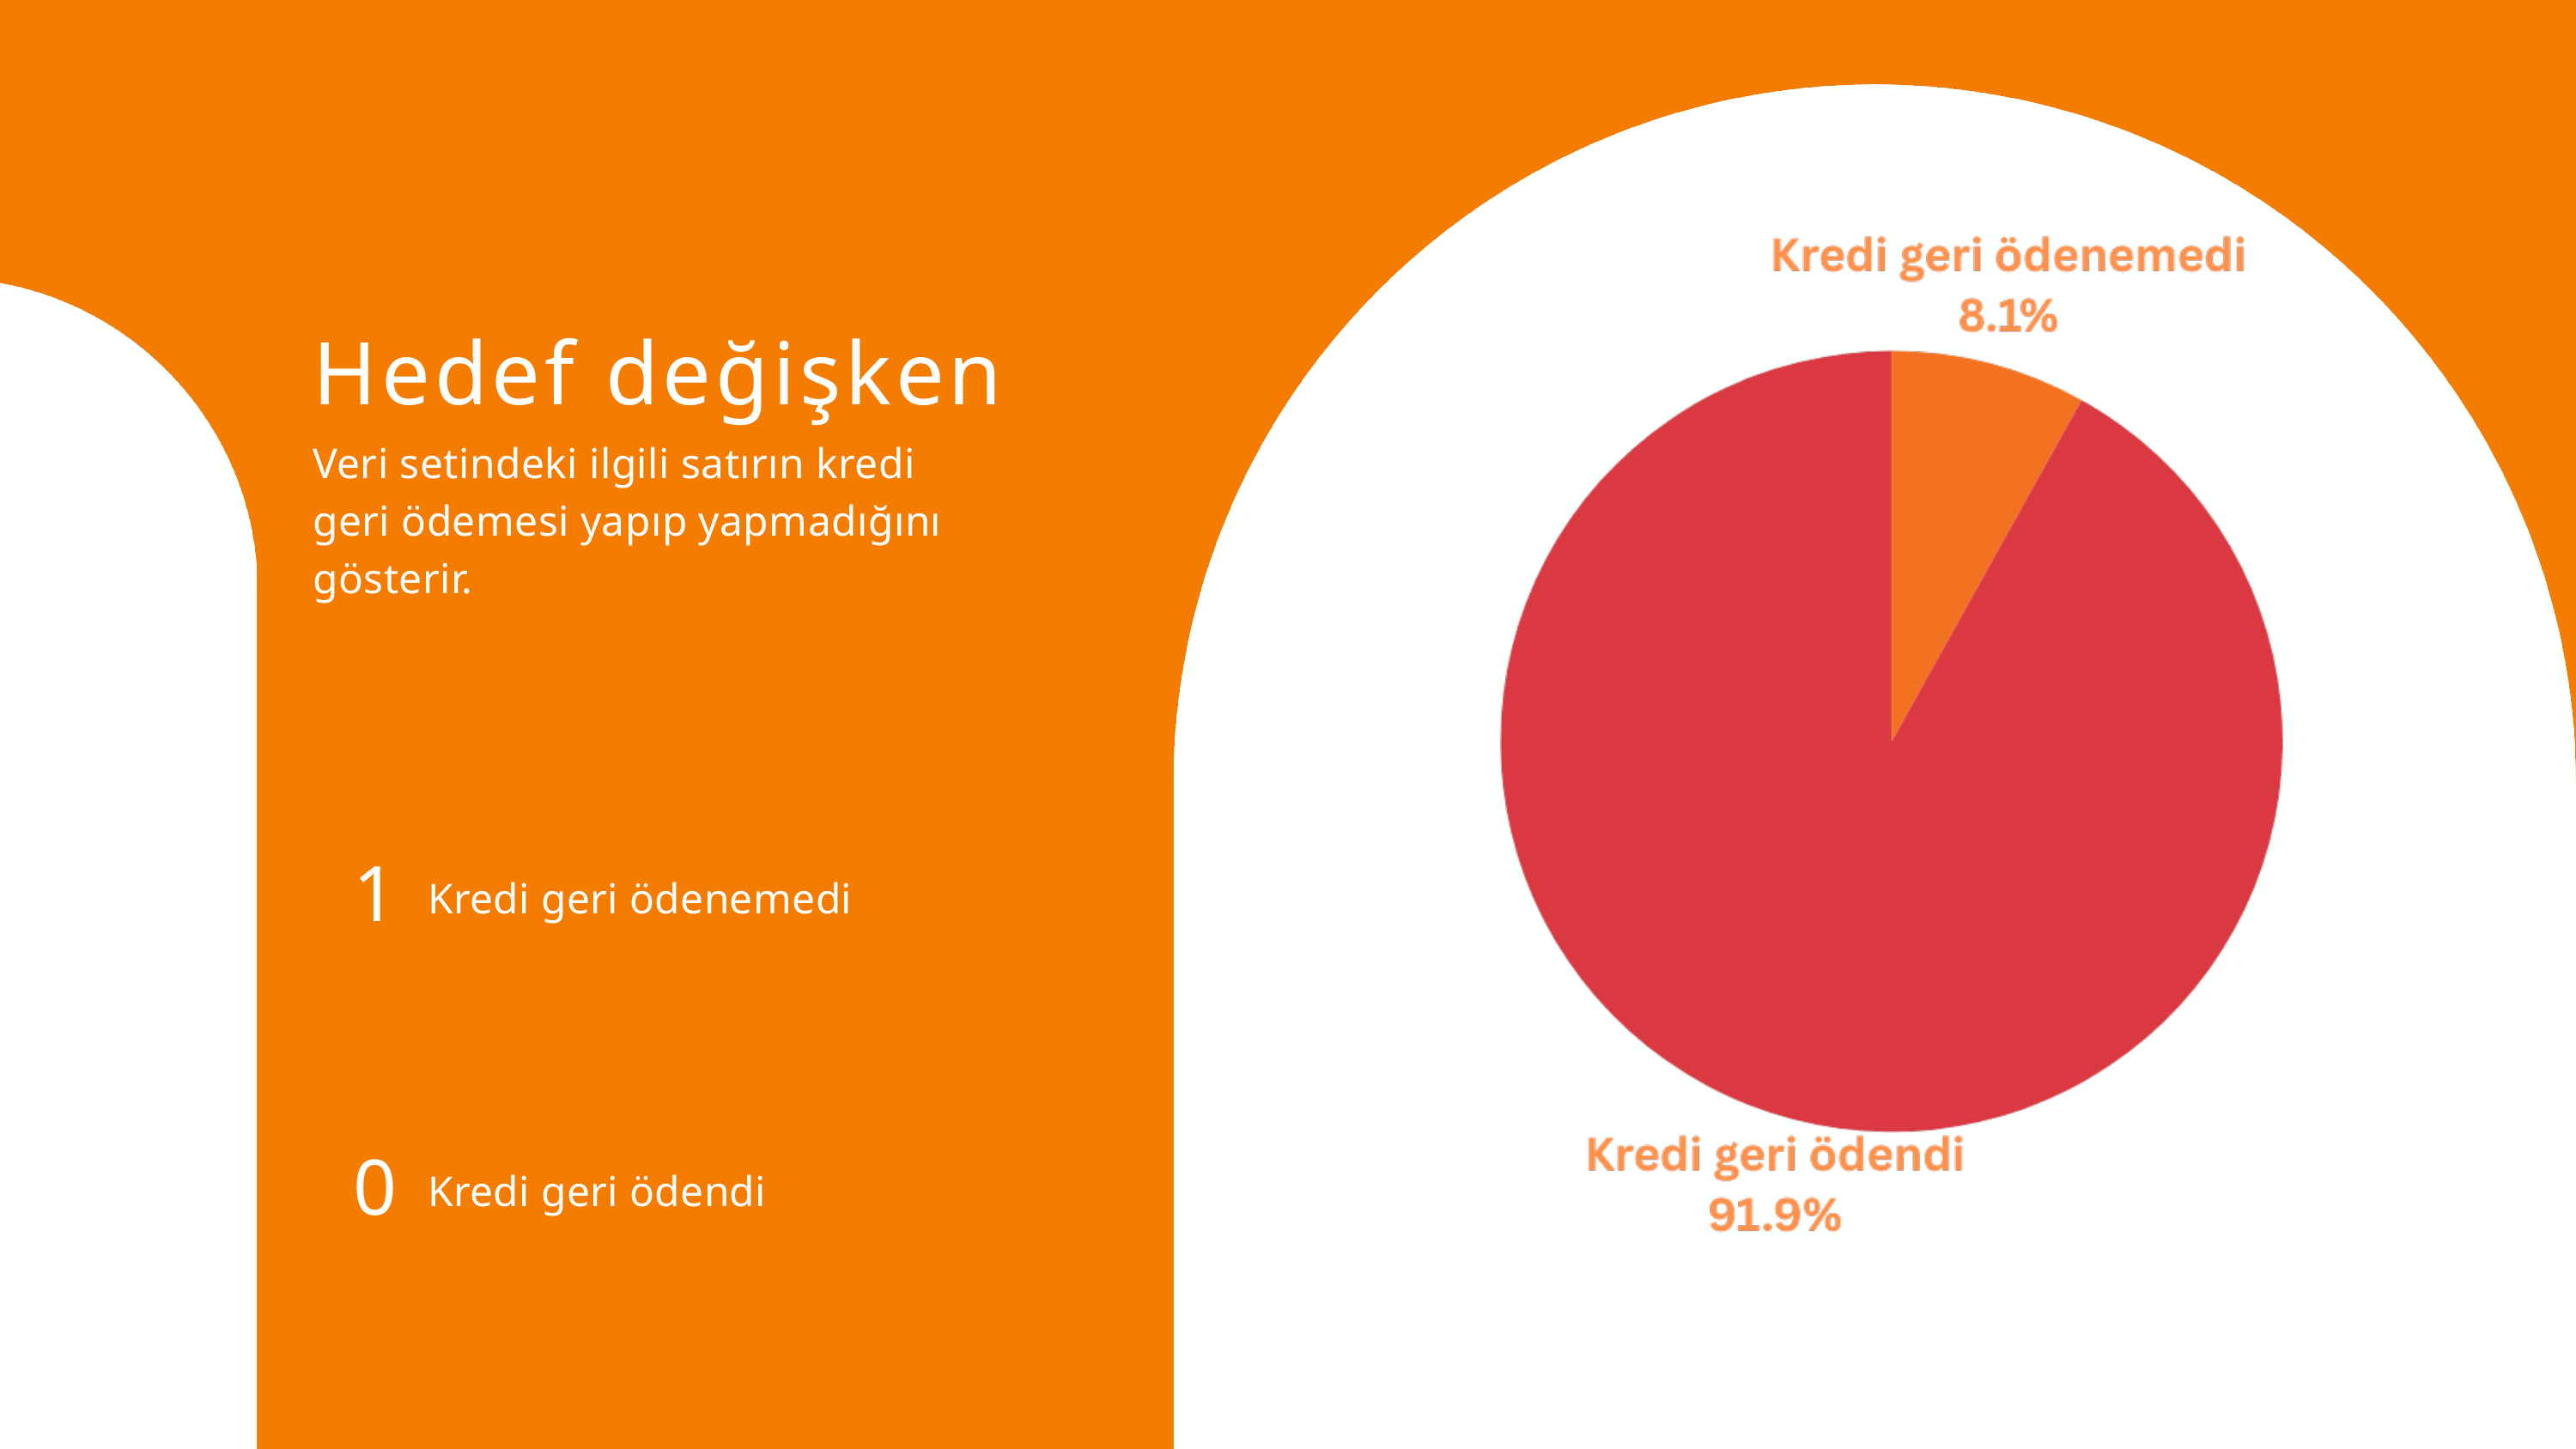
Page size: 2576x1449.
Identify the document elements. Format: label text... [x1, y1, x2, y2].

text_box [0, 276, 258, 1449]
text_box 1 [313, 829, 437, 937]
text_box Hedef değişken [313, 302, 1089, 422]
text_box Kredi geri ödenemedi [428, 864, 885, 923]
text_box [1173, 84, 2576, 1449]
text_box Kredi geri ödendi [428, 1157, 885, 1216]
text_box Veri setindeki ilgili satırın kredi geri ödemesi yapıp yapmadığını gösterir. [313, 429, 951, 602]
text_box 0 [313, 1123, 437, 1230]
picture [1400, 133, 2384, 1345]
